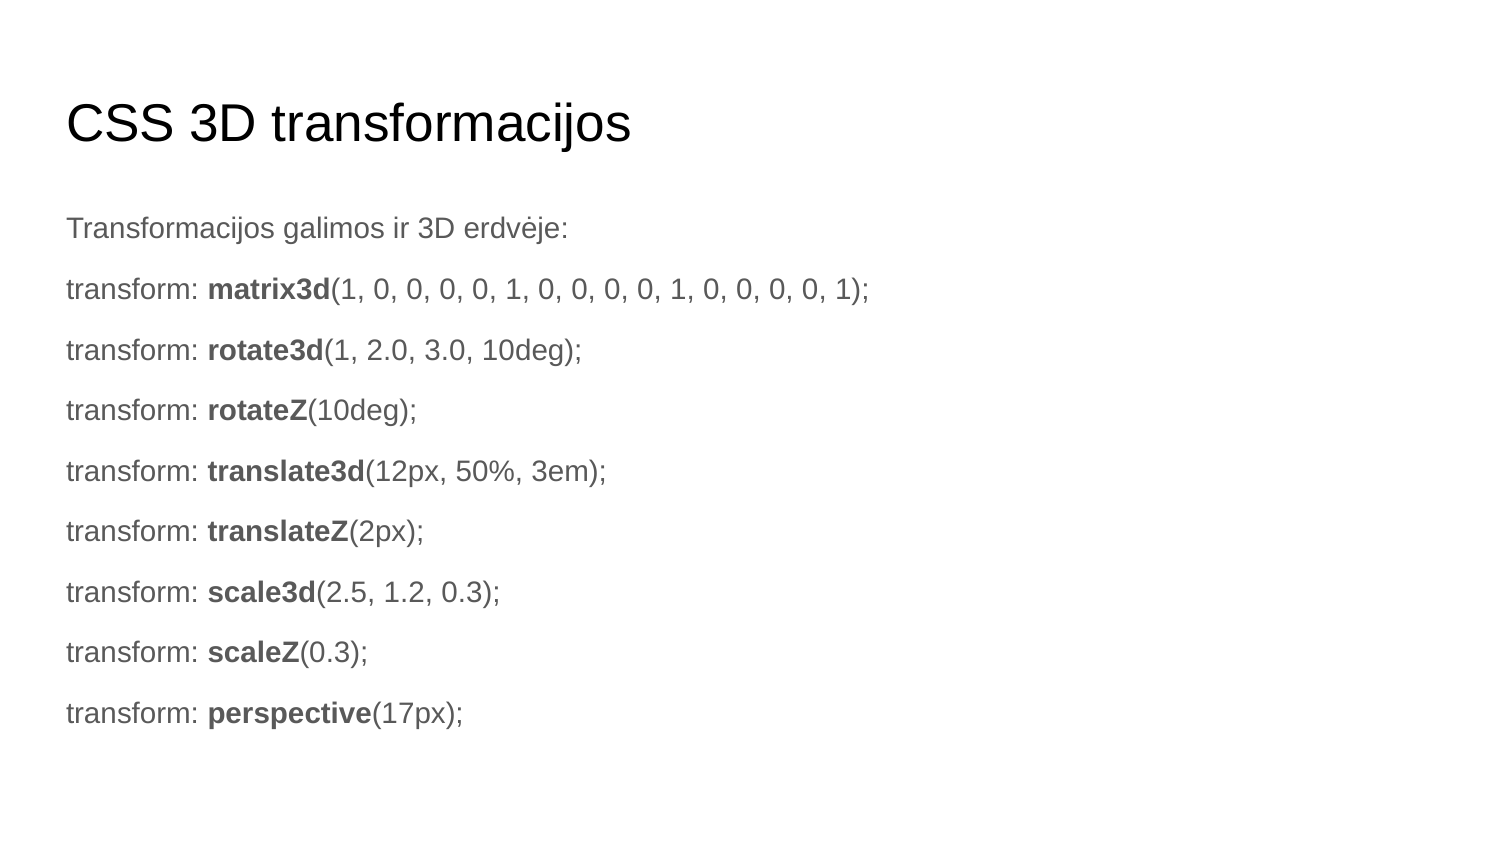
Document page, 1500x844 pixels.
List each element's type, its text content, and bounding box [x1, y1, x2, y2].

list Transformacijos galimos ir 3D erdvėje: transform: matrix3d(1, 0, 0, 0, 0, 1, 0, 0, 0, 0, 1, 0, 0, 0, 0, 1); transform: rotate3d(1, 2.0, 3.0, 10deg); transform: rotateZ(10deg); transform: translate3d(12px, 50%, 3em); transform: translateZ(2px); transform: scale3d(2.5, 1.2, 0.3); transform: scaleZ(0.3); transform: perspective(17px); [51, 189, 1449, 750]
title CSS 3D transformacijos [51, 72, 1449, 167]
